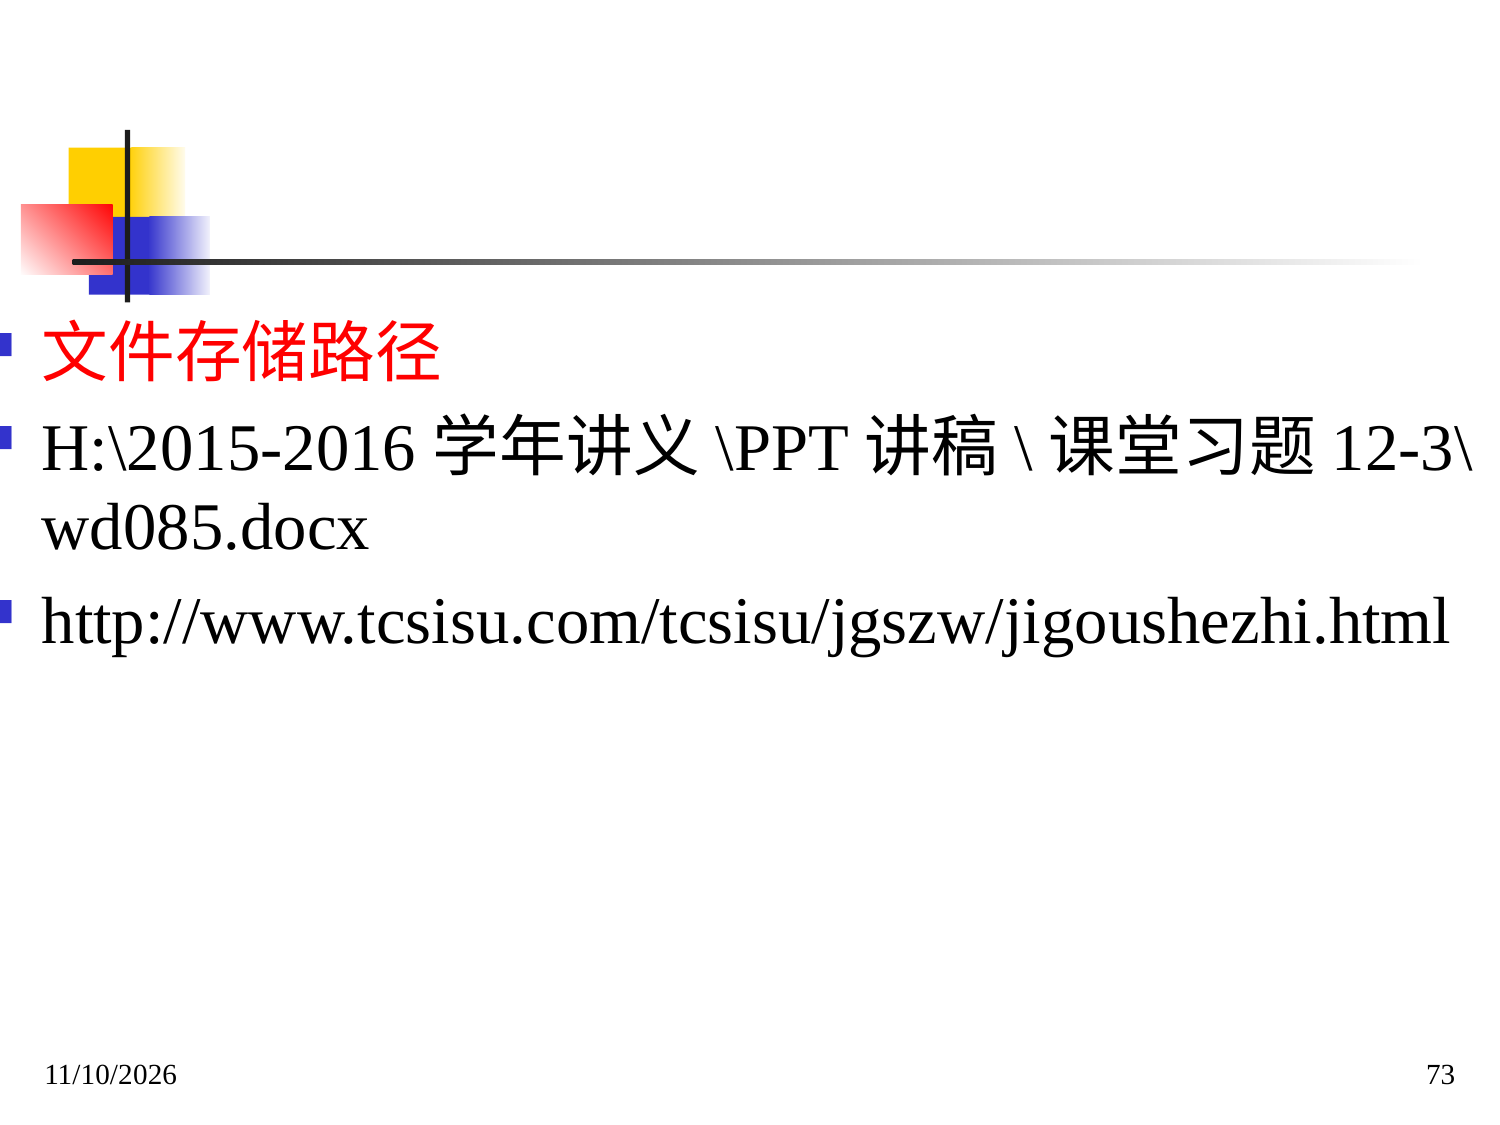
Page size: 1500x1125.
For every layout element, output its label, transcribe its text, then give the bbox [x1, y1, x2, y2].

list 文件存储路径 H:\2015-2016学年讲义\PPT讲稿\课堂习题12-3\wd085.docx http://www.tcsisu.com/tcsisu/jgszw/jigoushezhi.html [0, 302, 1500, 1024]
slide_number 73 [1281, 1023, 1471, 1099]
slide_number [29, 1023, 219, 1099]
